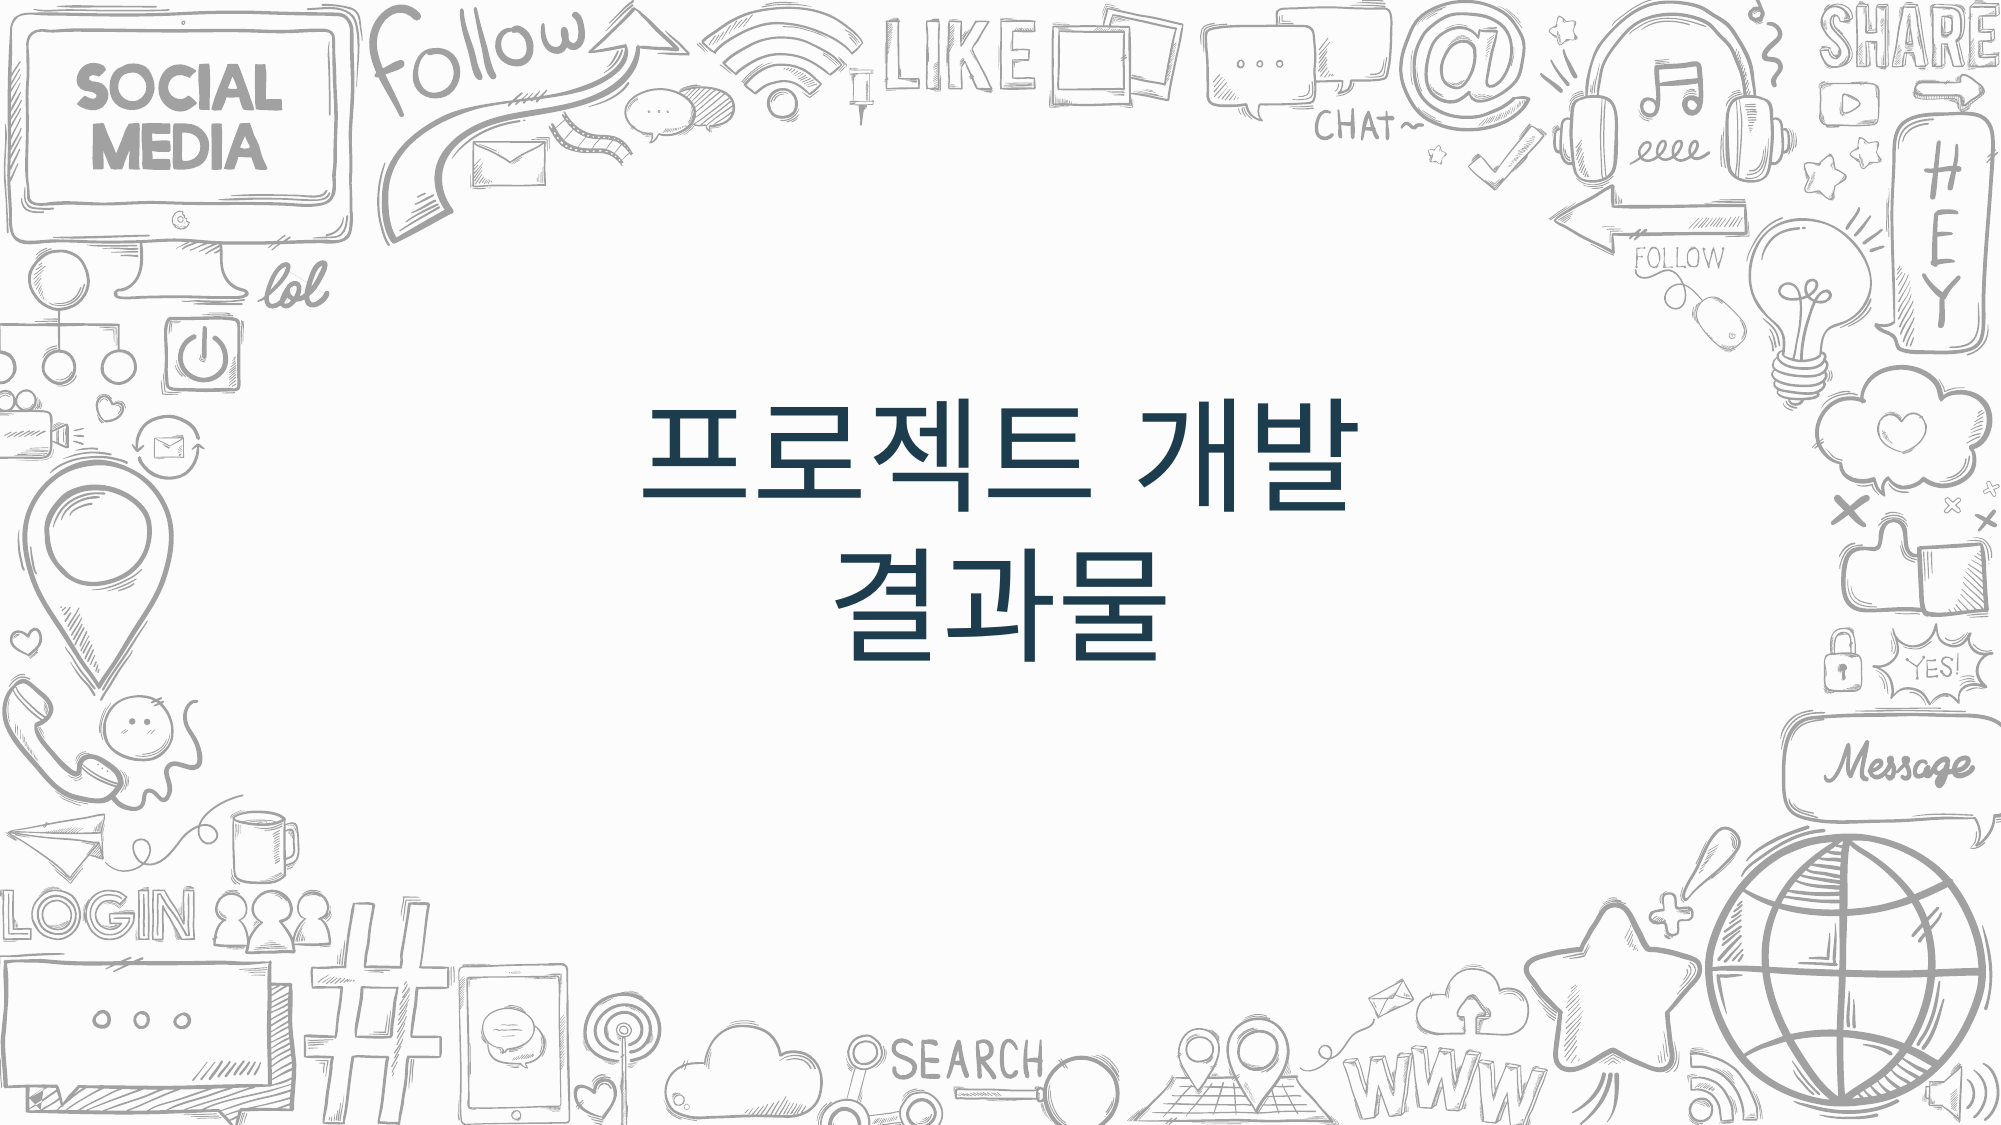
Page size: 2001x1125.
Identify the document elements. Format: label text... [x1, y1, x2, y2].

text_box 프로젝트 개발 결과물 [451, 369, 1549, 685]
